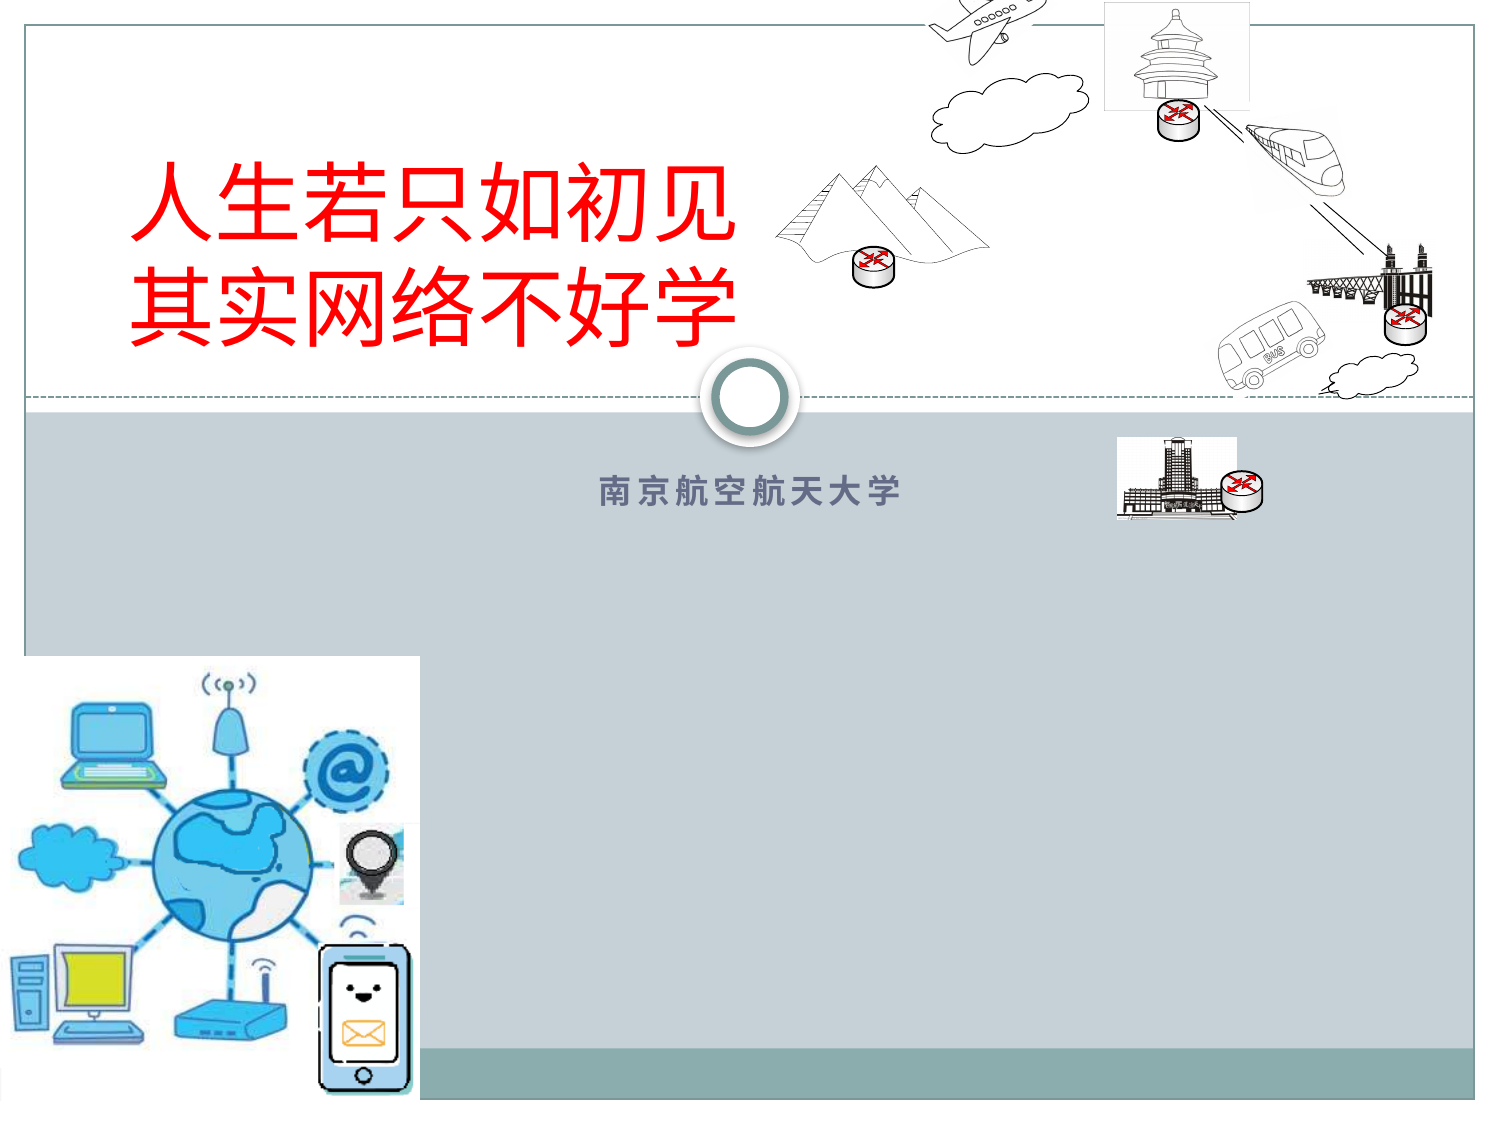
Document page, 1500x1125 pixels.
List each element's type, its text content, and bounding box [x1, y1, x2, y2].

title 人生若只如初见 其实网络不好学 [112, 78, 766, 366]
picture [0, 656, 420, 1101]
subtitle 南京航空航天大学 [225, 462, 1275, 750]
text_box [773, 0, 1439, 522]
